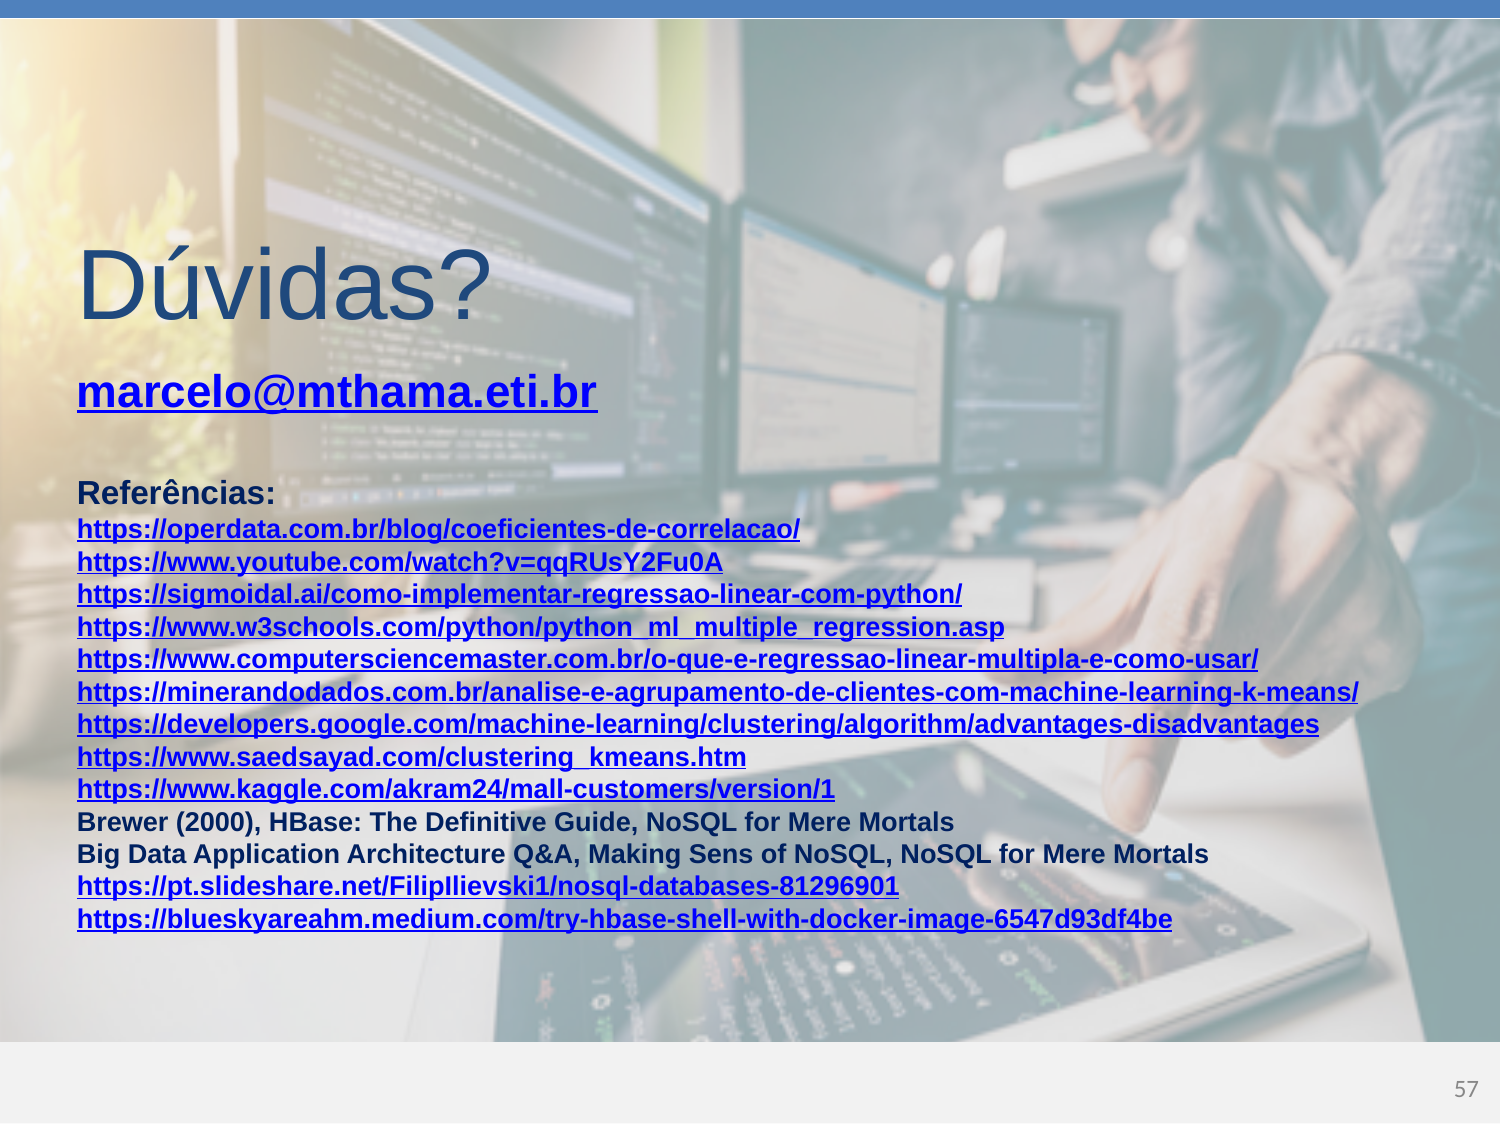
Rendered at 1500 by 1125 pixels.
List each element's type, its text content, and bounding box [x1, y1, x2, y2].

title Dúvidas? [61, 212, 1337, 354]
slide_number ‹#› [1373, 1057, 1495, 1118]
subtitle marcelo@mthama.eti.br Referências: https://operdata.com.br/blog/coeficientes-de-correlacao/ https://www.youtube.com/watch?v=qqRUsY2Fu0A https://sigmoidal.ai/como-implementar-regressao-linear-com-python/ https://www.w3schools.com/python/python_ml_multiple_regression.asp https://www.computersciencemaster.com.br/o-que-e-regressao-linear-multipla-e-como-usar/ https://minerandodados.com.br/analise-e-agrupamento-de-clientes-com-machine-learning-k-means/ https://developers.google.com/machine-learning/clustering/algorithm/advantages-disadvantages https://www.saedsayad.com/clustering_kmeans.htm https://www.kaggle.com/akram24/mall-customers/version/1 Brewer (2000), HBase: The Definitive Guide, NoSQL for Mere Mortals Big Data Application Architecture Q&A, Making Sens of NoSQL, NoSQL for Mere Mortals https://pt.slideshare.net/FilipIlievski1/nosql-databases-81296901 https://blueskyareahm.medium.com/try-hbase-shell-with-docker-image-6547d93df4be [61, 354, 1438, 855]
